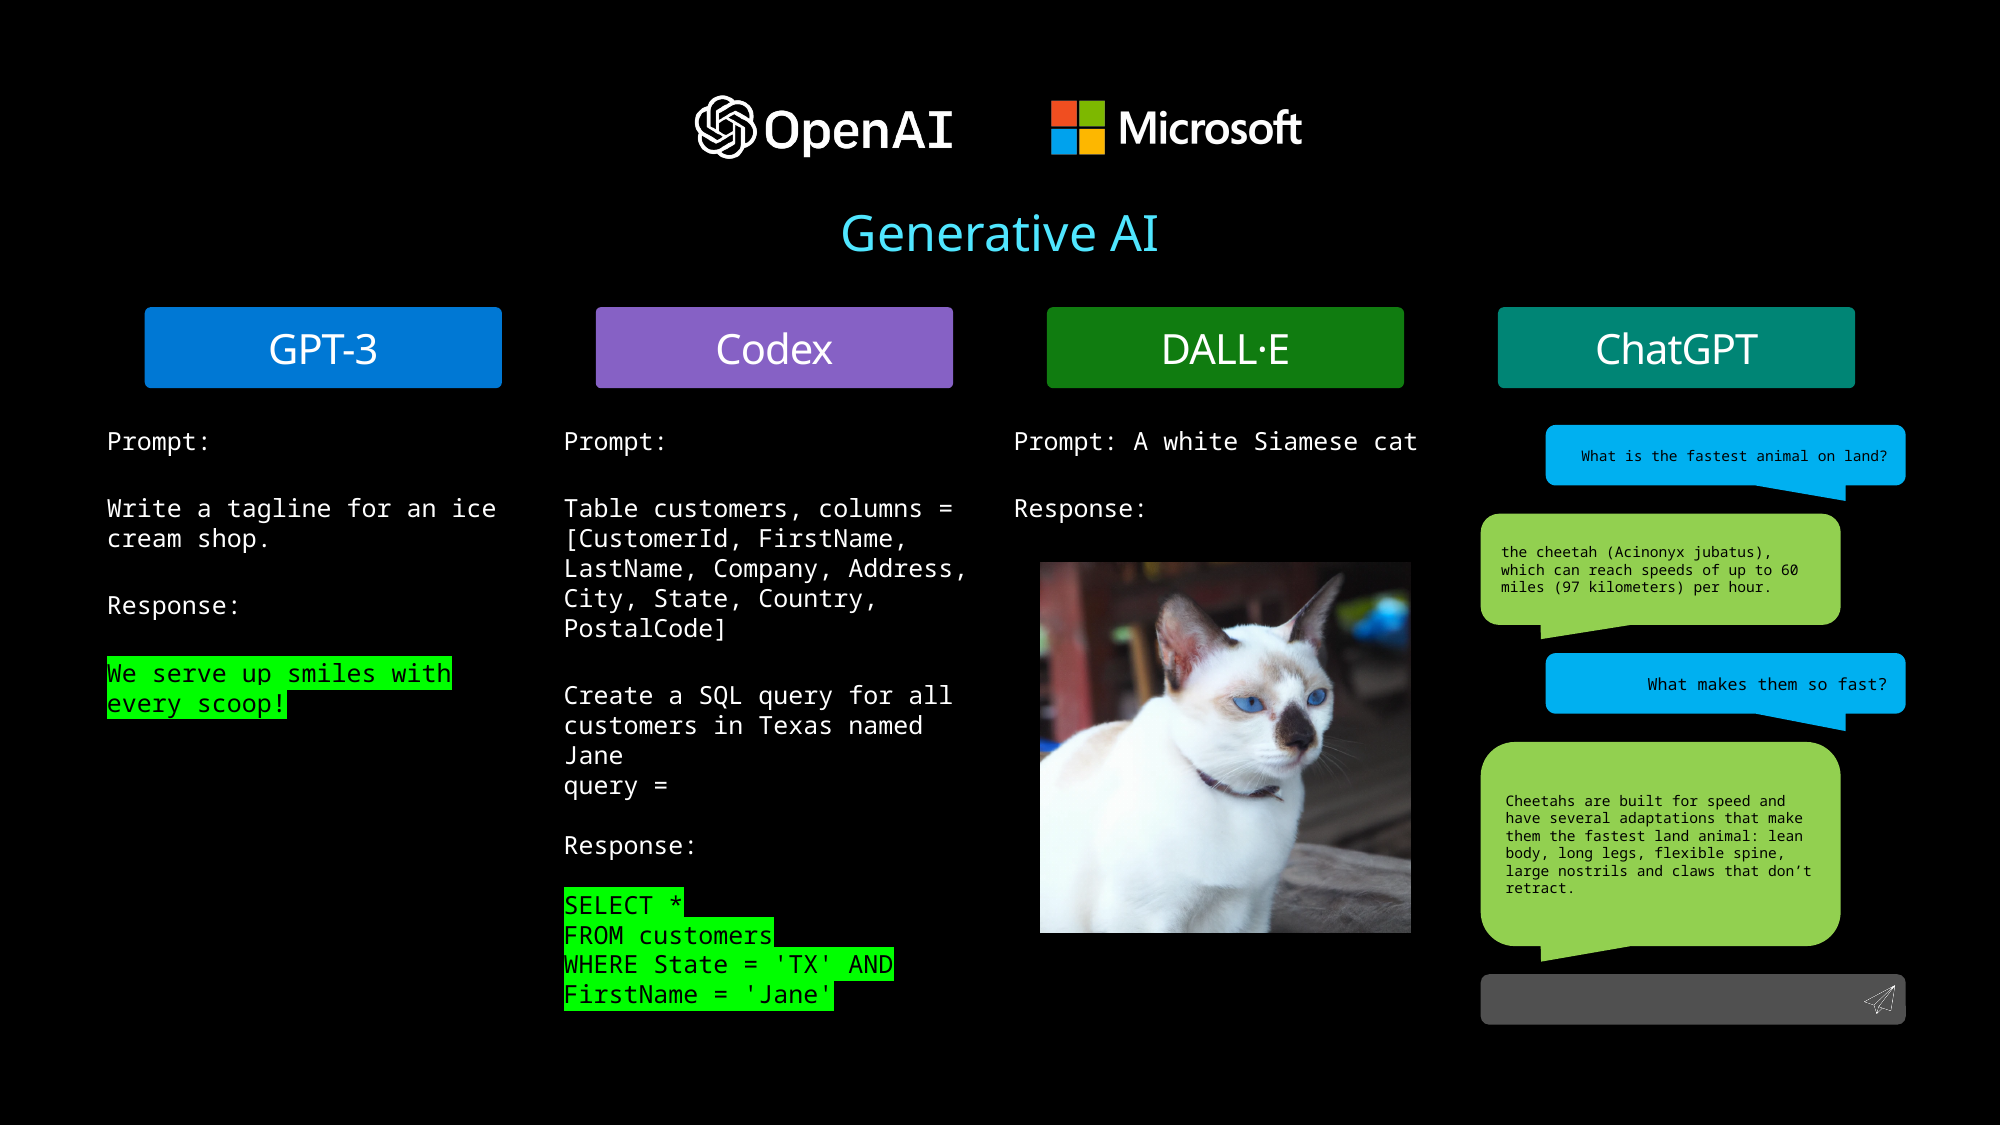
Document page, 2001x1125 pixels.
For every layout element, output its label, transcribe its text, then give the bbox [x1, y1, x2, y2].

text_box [1480, 973, 1906, 1025]
text_box Prompt: Write a tagline for an ice cream shop. Response: We serve up smiles with every scoop! [106, 424, 538, 718]
text_box Prompt: A white Siamese cat Response: [1013, 424, 1438, 523]
picture [1040, 562, 1411, 933]
picture [1045, 92, 1308, 163]
picture [692, 91, 954, 163]
text_box GPT-3 [143, 306, 503, 389]
text_box Prompt: Table customers, columns = [CustomerId, FirstName, LastName, Company, Address, City, State, Country, PostalCode] Create a SQL query for all customers in Texas named Jane query = Response: SELECT * FROM customers WHERE State = 'TX' AND FirstName = 'Jane' [563, 424, 988, 1010]
text_box the cheetah (Acinonyx jubatus), which can reach speeds of up to 60 miles (97 kilometers) per hour. [1479, 512, 1842, 640]
text_box What makes them so fast? [1544, 652, 1907, 732]
text_box Codex [595, 306, 954, 389]
text_box What is the fastest animal on land? [1544, 424, 1907, 502]
text_box Cheetahs are built for speed and have several adaptations that make them the fastest land animal: lean body, long legs, flexible spine, large nostrils and claws that don’t retract. [1479, 741, 1842, 963]
title Generative AI [95, 201, 1905, 390]
text_box ChatGPT [1497, 307, 1856, 389]
text_box DALL·E [1046, 306, 1405, 389]
